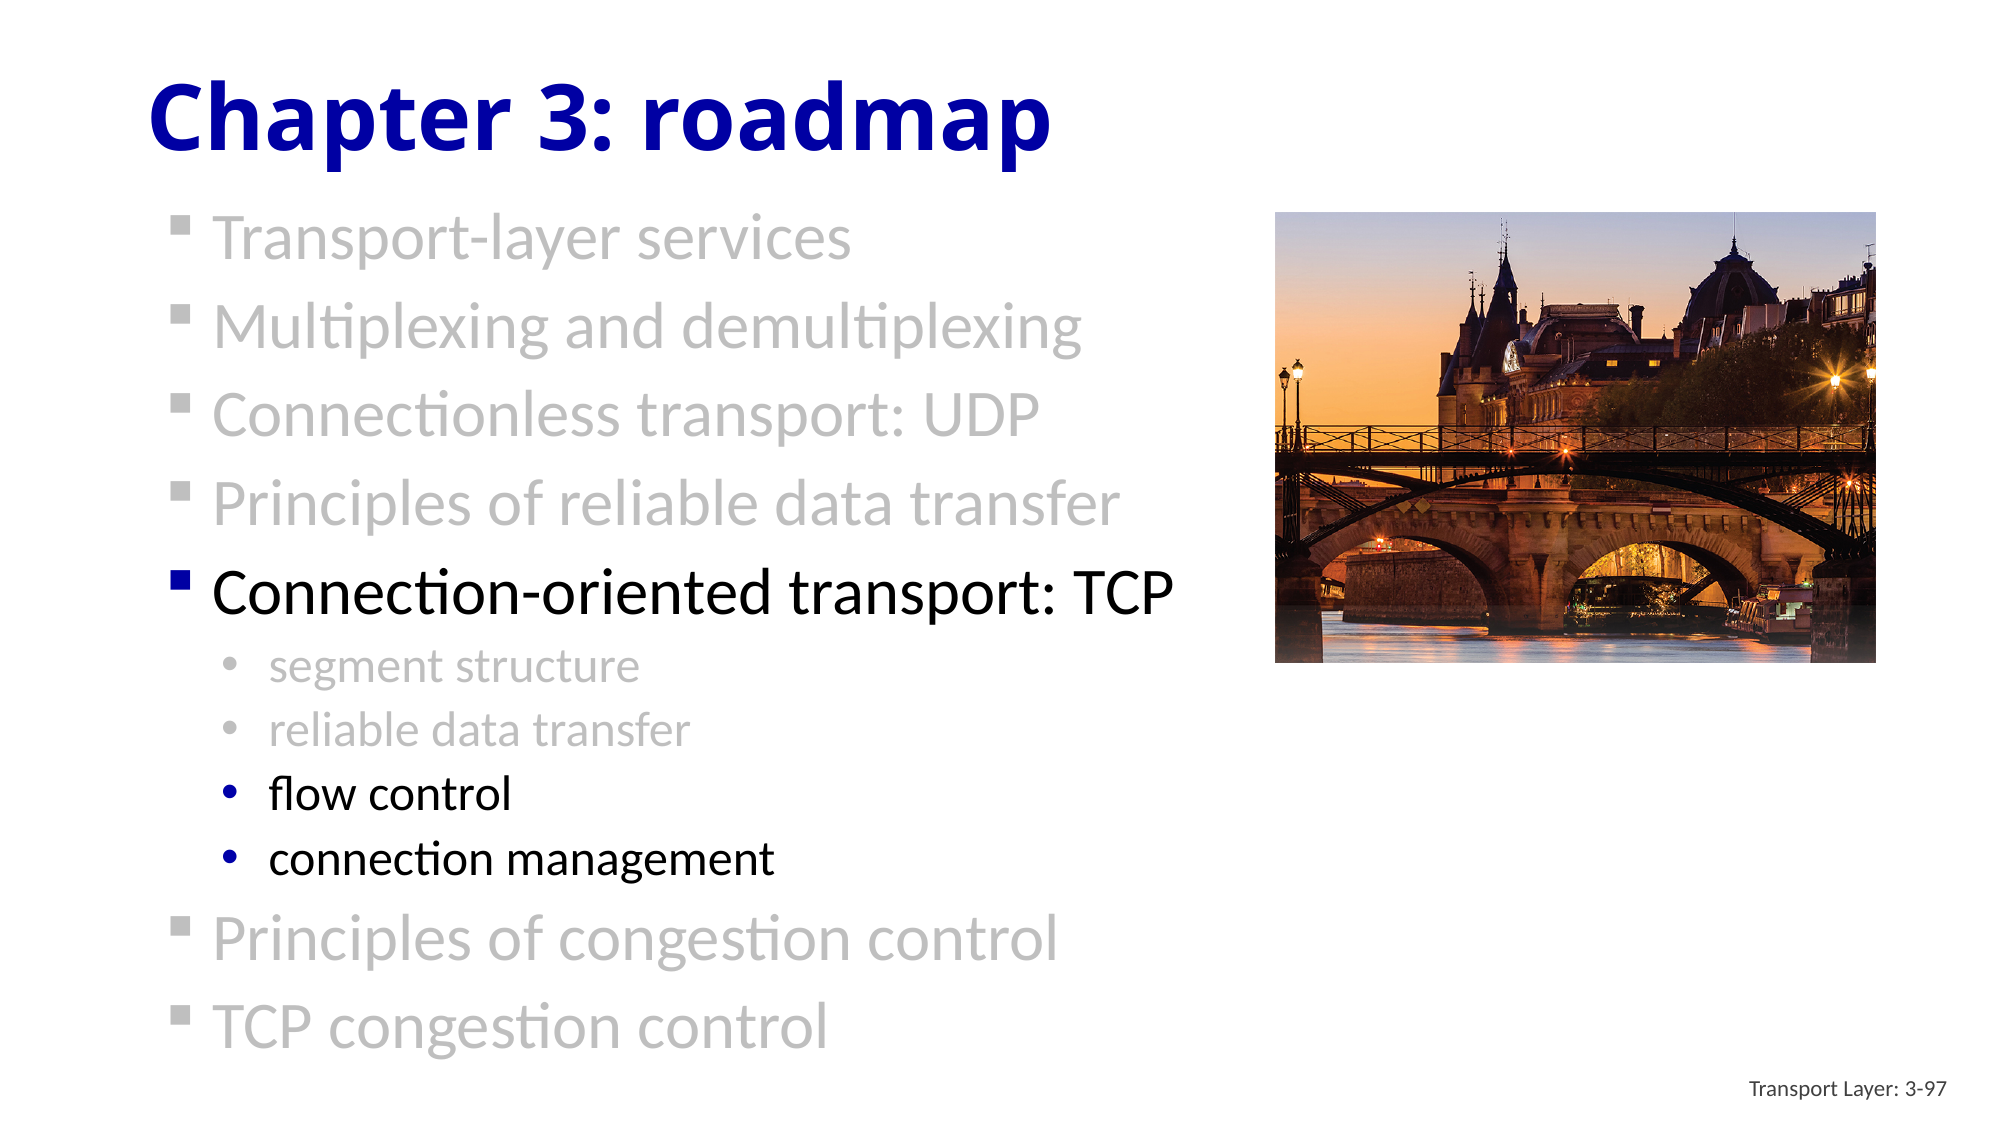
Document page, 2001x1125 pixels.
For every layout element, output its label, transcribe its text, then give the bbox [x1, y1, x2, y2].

picture [1275, 212, 1876, 663]
title Chapter 3: roadmap [131, 47, 1856, 195]
list Transport-layer services Multiplexing and demultiplexing Connectionless transport: UDP Principles of reliable data transfer Connection-oriented transport: TCP segment structure reliable data transfer flow control connection management Principles of congestion control TCP congestion control [131, 194, 1217, 1117]
slide_number Transport Layer: 3-97 [1512, 1056, 1963, 1117]
